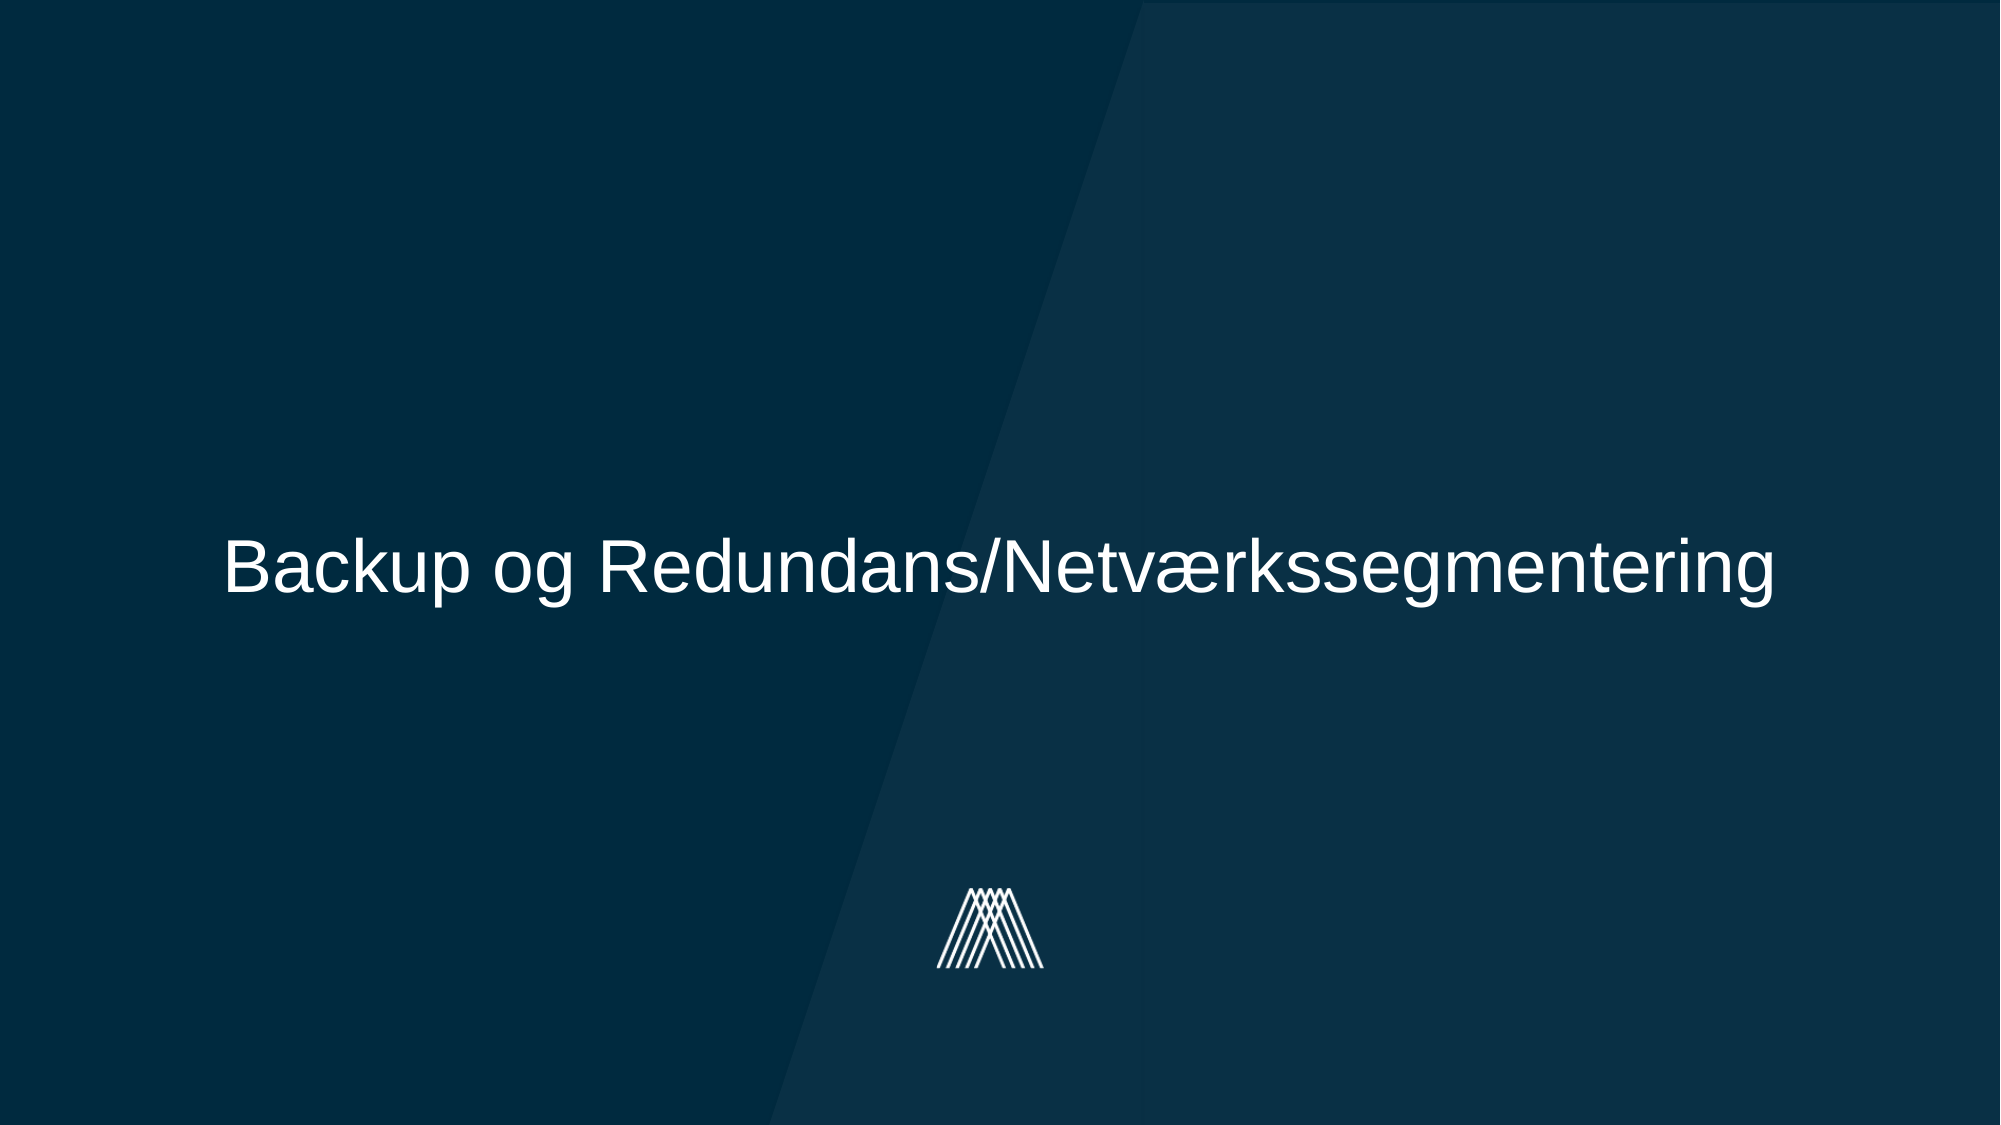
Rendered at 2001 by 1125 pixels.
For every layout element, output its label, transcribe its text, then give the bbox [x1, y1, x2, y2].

title Backup og Redundans/Netværkssegmentering [213, 517, 1787, 608]
picture [936, 888, 1064, 969]
